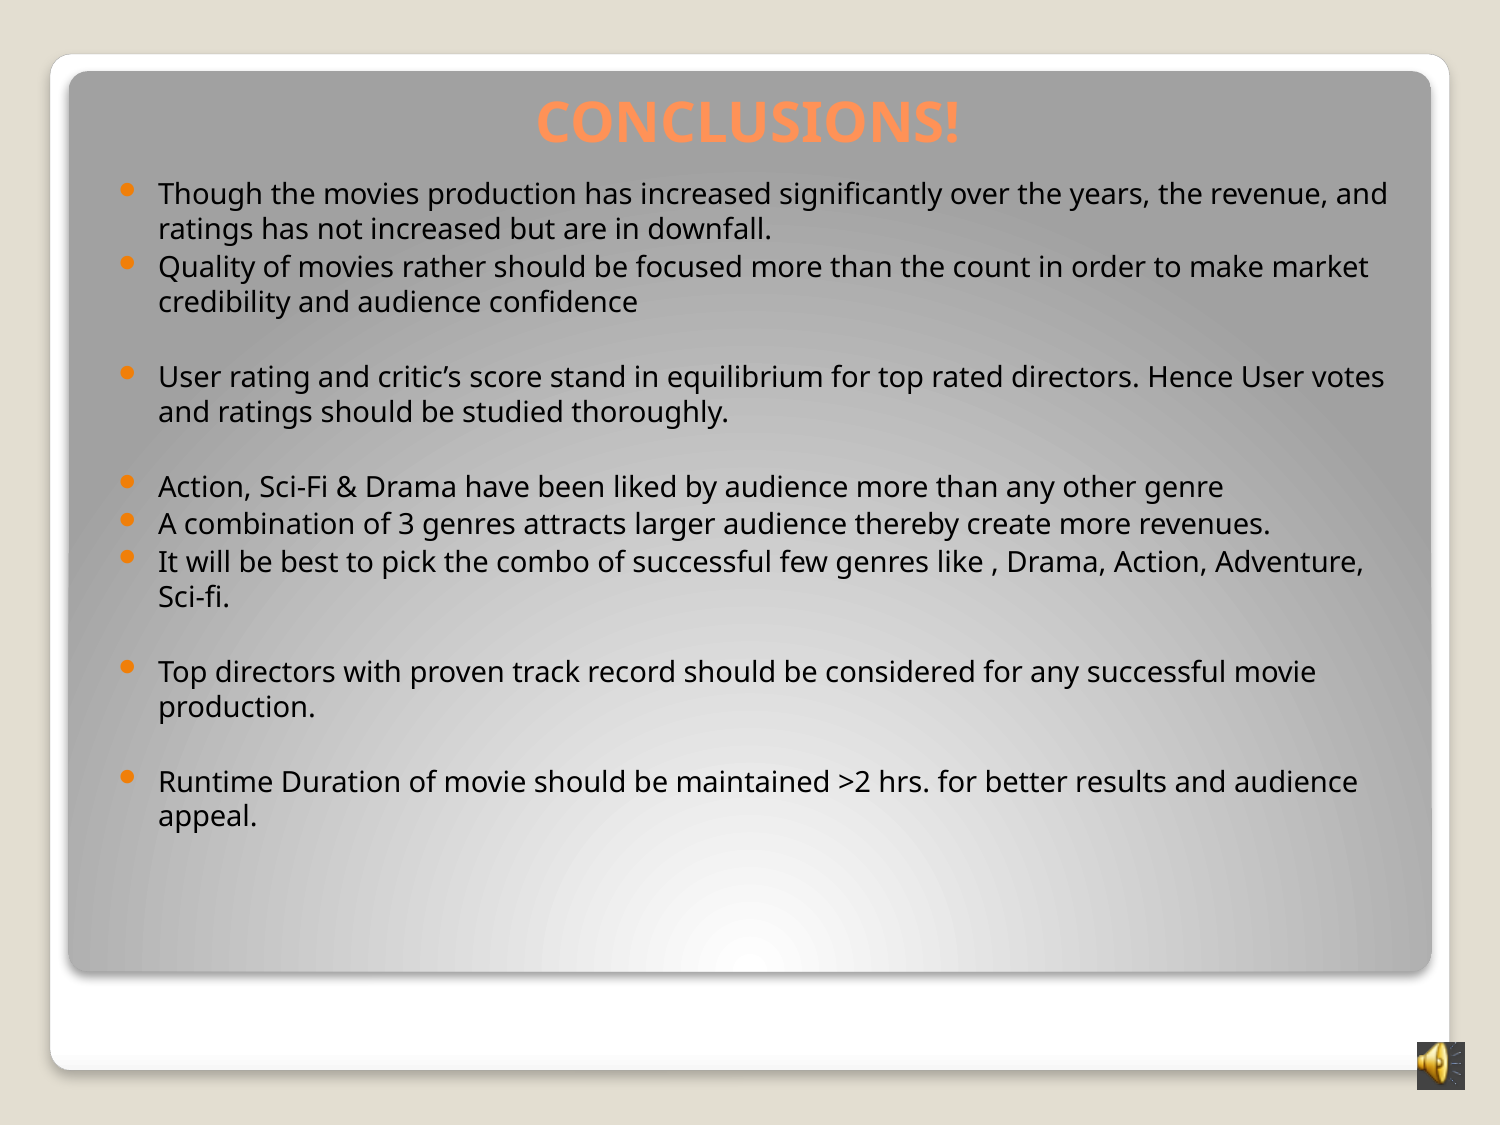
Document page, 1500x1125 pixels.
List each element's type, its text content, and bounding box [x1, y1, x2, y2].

picture [1415, 1040, 1467, 1092]
list Though the movies production has increased significantly over the years, the revenue, and ratings has not increased but are in downfall. Quality of movies rather should be focused more than the count in order to make market credibility and audience confidence User rating and critic’s score stand in equilibrium for top rated directors. Hence User votes and ratings should be studied thoroughly. Action, Sci-Fi & Drama have been liked by audience more than any other genre A combination of 3 genres attracts larger audience thereby create more revenues. It will be best to pick the combo of successful few genres like , Drama, Action, Adventure, Sci-fi. Top directors with proven track record should be considered for any successful movie production. Runtime Duration of movie should be maintained >2 hrs. for better results and audience appeal. [88, 160, 1431, 848]
title CONCLUSIONS! [76, 78, 1420, 161]
